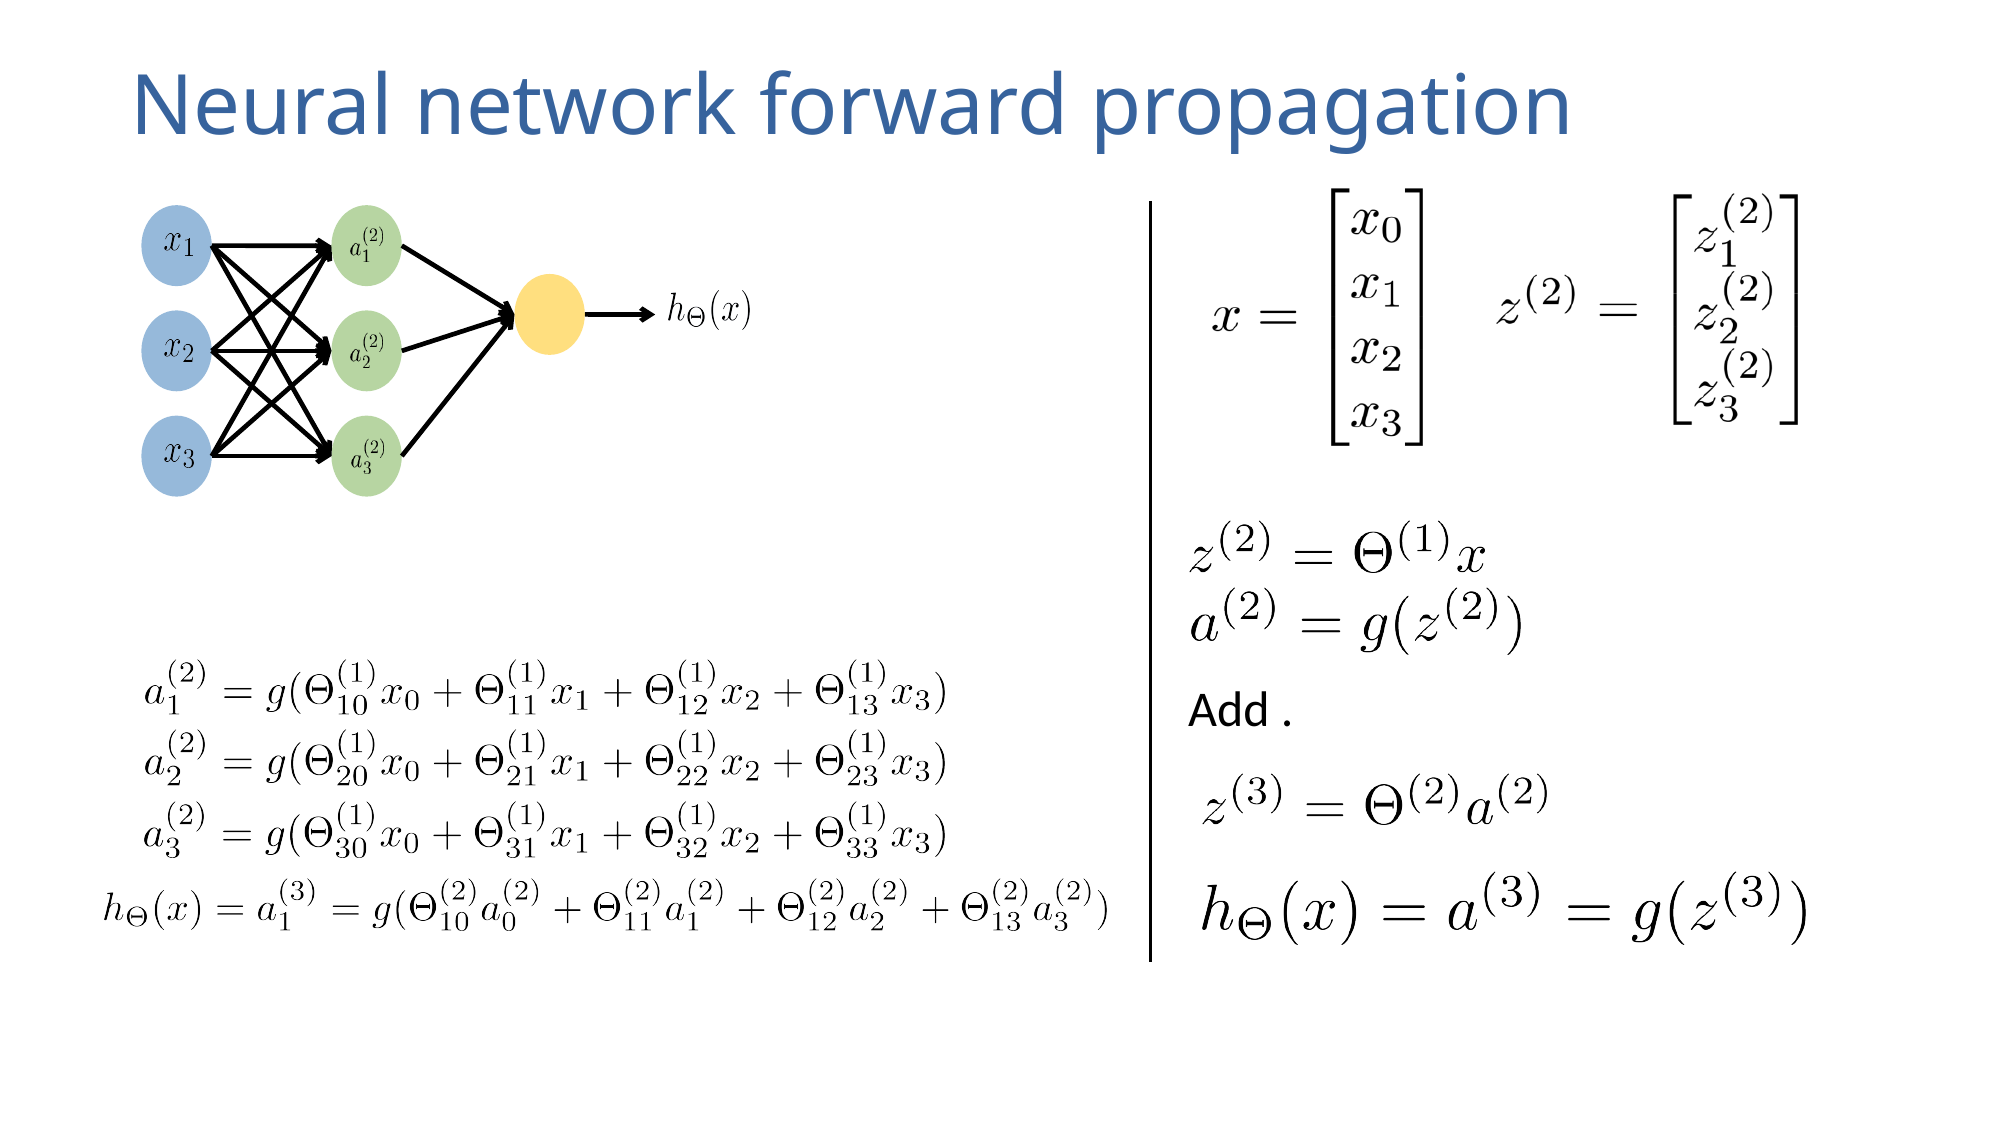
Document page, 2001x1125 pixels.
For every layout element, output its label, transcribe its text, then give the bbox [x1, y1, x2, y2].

picture [144, 801, 945, 858]
picture [1496, 193, 1798, 425]
title Neural network forward propagation [115, 47, 1841, 168]
picture [1202, 871, 1806, 945]
picture [145, 729, 945, 786]
picture [1212, 188, 1423, 446]
picture [104, 878, 1107, 931]
picture [1189, 520, 1485, 573]
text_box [141, 205, 750, 497]
picture [1191, 587, 1521, 655]
picture [145, 659, 945, 715]
picture [1202, 773, 1547, 825]
